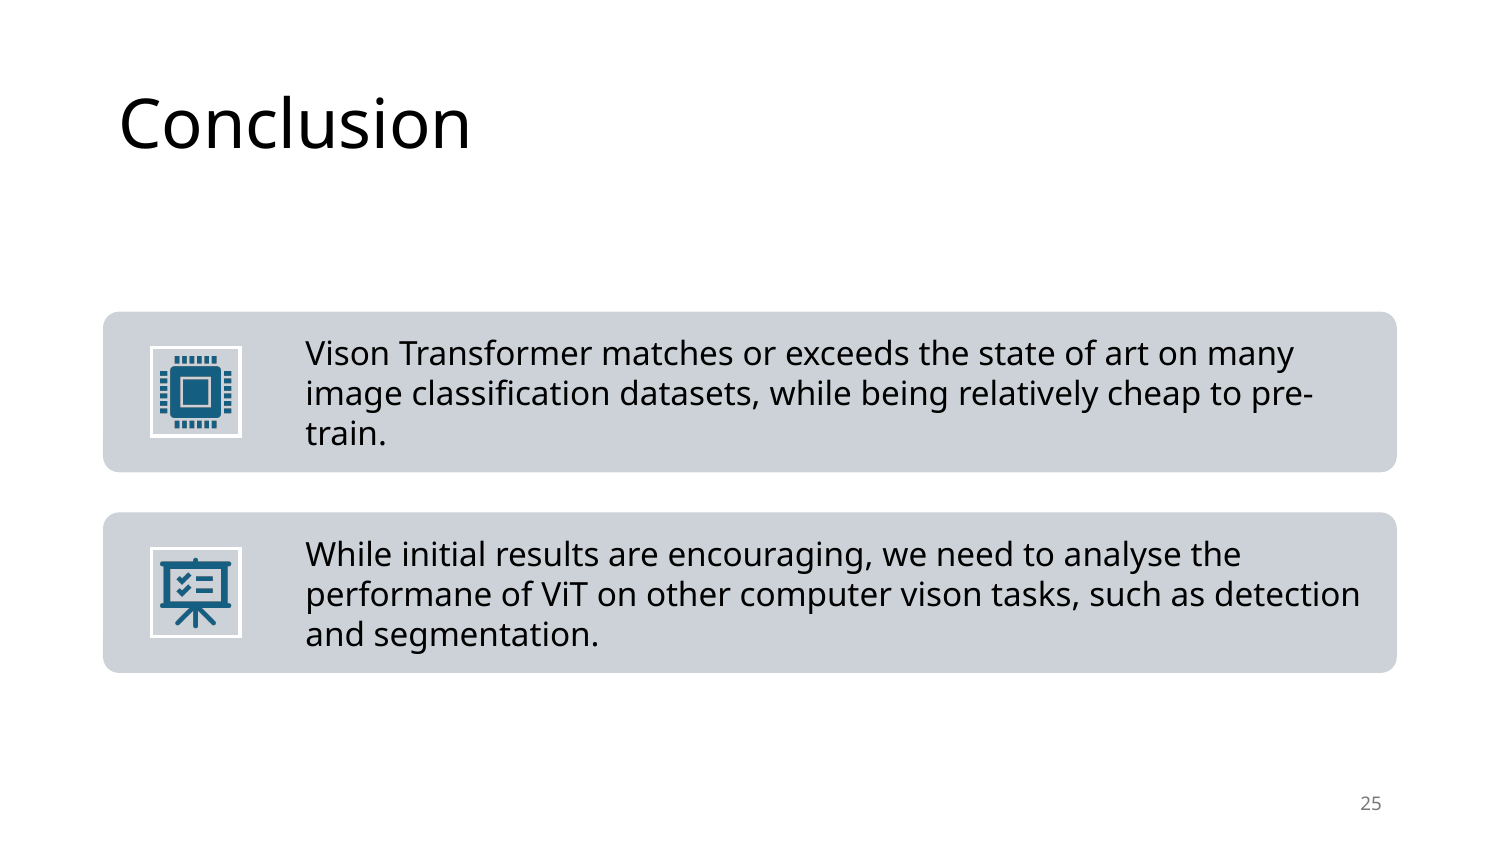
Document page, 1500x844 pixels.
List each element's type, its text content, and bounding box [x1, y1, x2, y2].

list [102, 224, 1398, 761]
title Conclusion [103, 44, 1397, 208]
slide_number 25 [1059, 782, 1397, 827]
